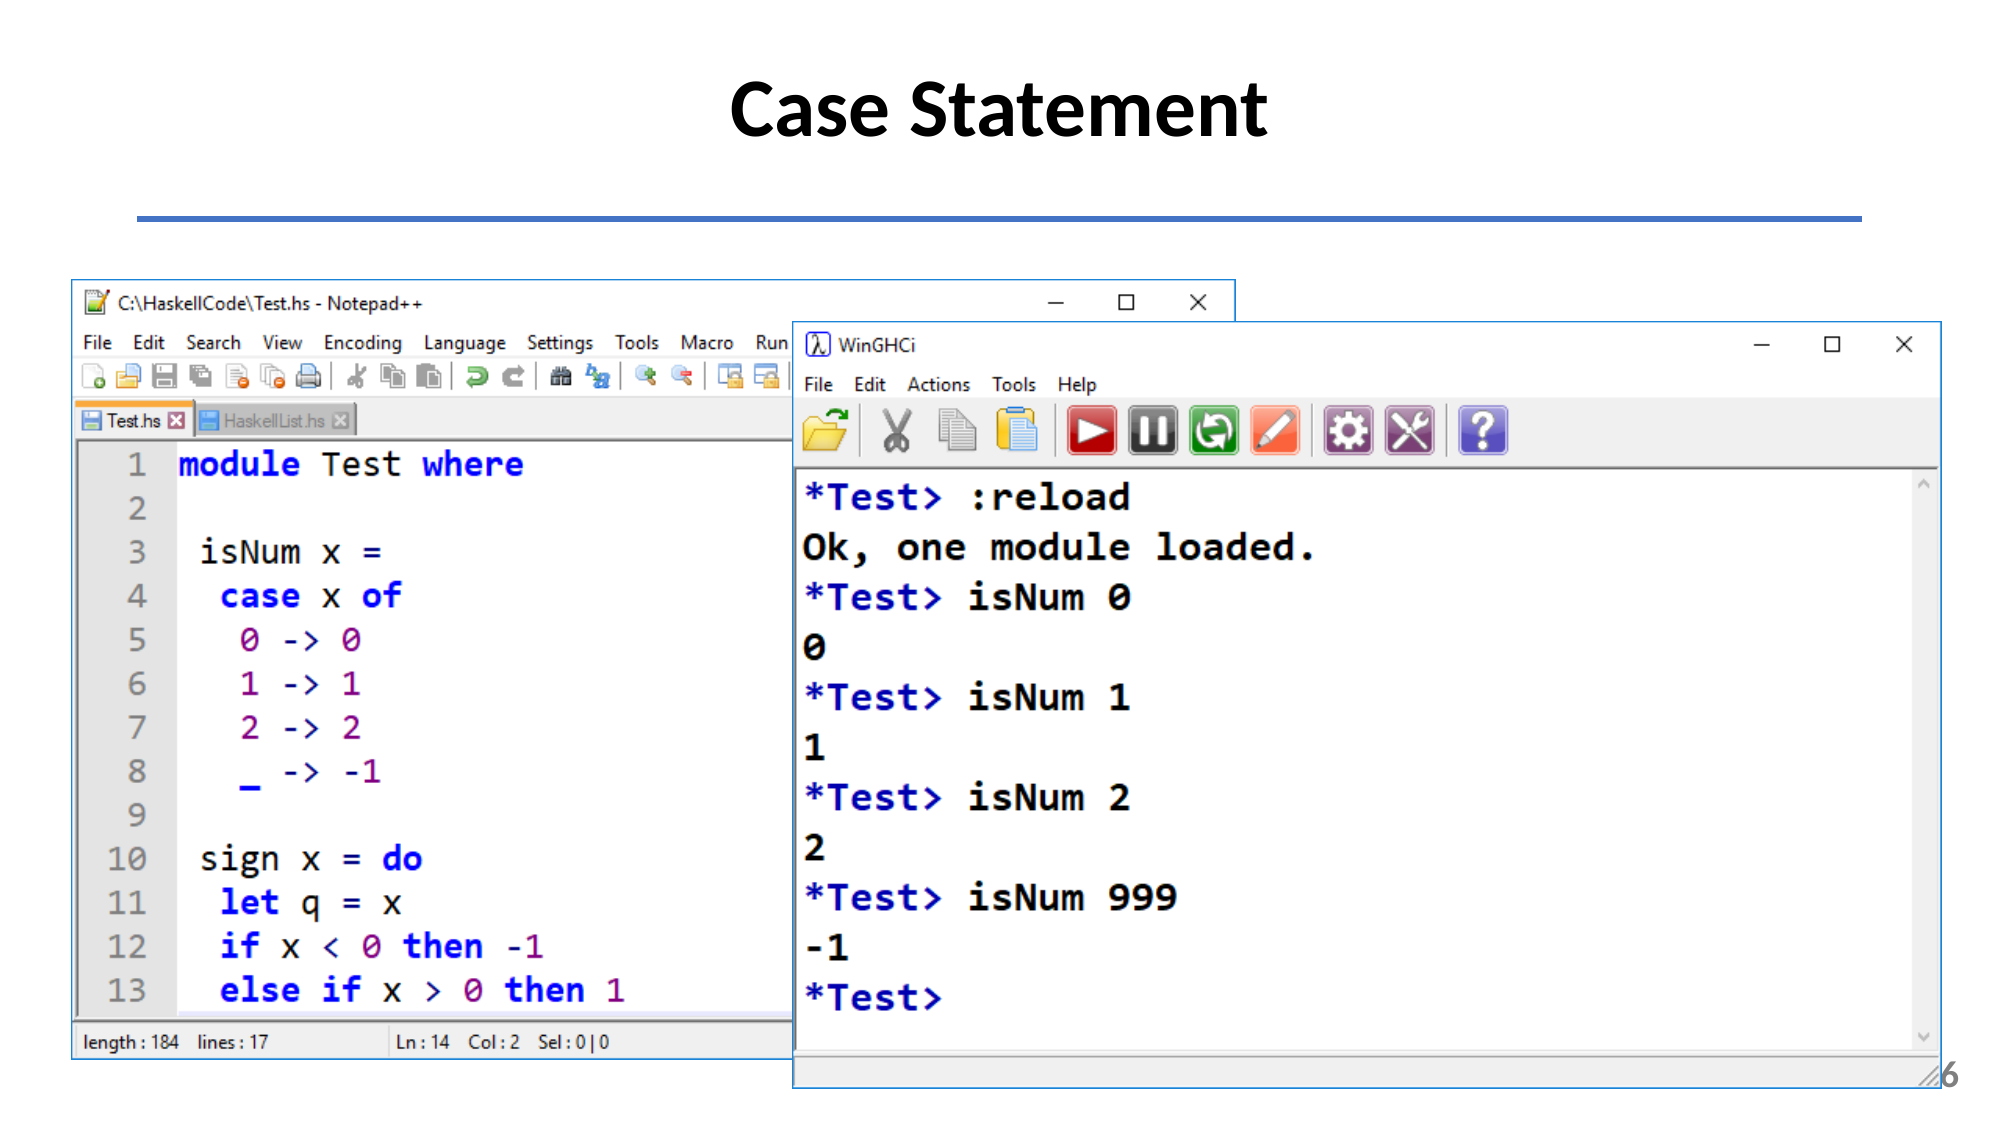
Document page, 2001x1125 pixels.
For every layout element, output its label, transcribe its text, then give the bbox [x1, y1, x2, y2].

slide_number 36 [1524, 1042, 1975, 1103]
picture [71, 279, 1942, 1089]
text_box Case Statement [137, 1, 1863, 218]
